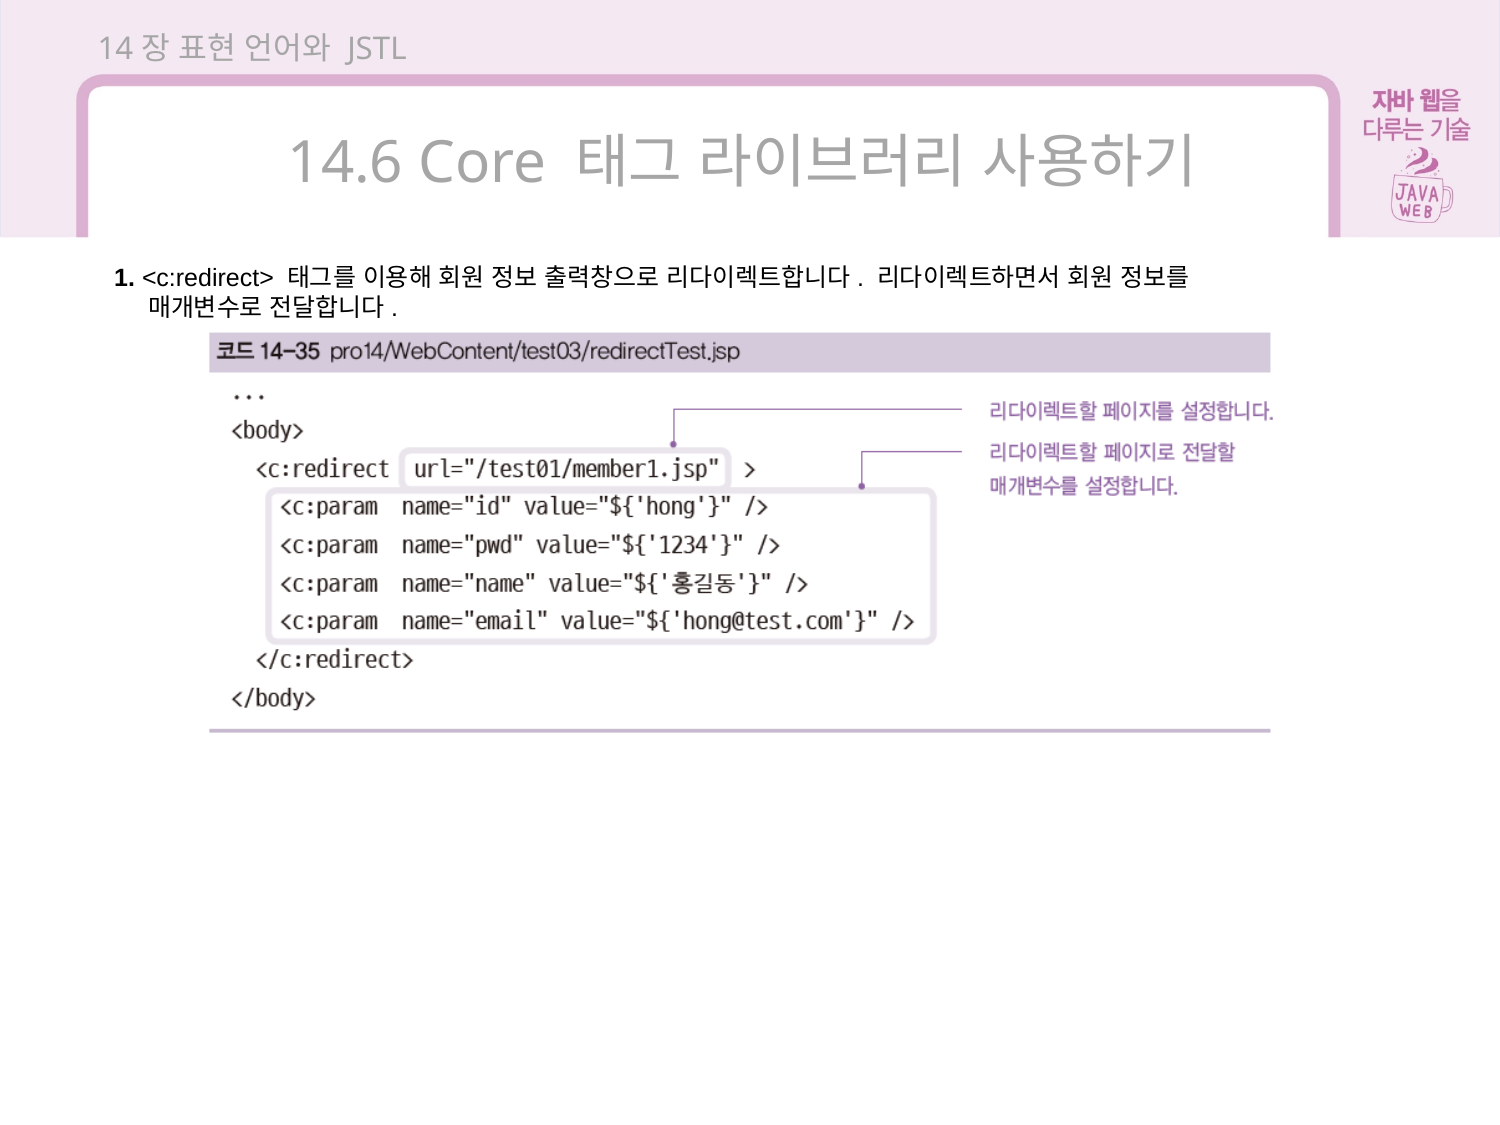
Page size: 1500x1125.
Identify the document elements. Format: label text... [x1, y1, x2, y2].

picture [0, 0, 1500, 1125]
text_box 14장 표현 언어와 JSTL [82, 0, 1133, 74]
text_box 1. <c:redirect> 태그를 이용해 회원 정보 출력창으로 리다이렉트합니다. 리다이렉트하면서 회원 정보를 매개변수로 전달합니다. [99, 254, 1381, 329]
text_box 14.6 Core 태그 라이브러리 사용하기 [217, 117, 1268, 202]
